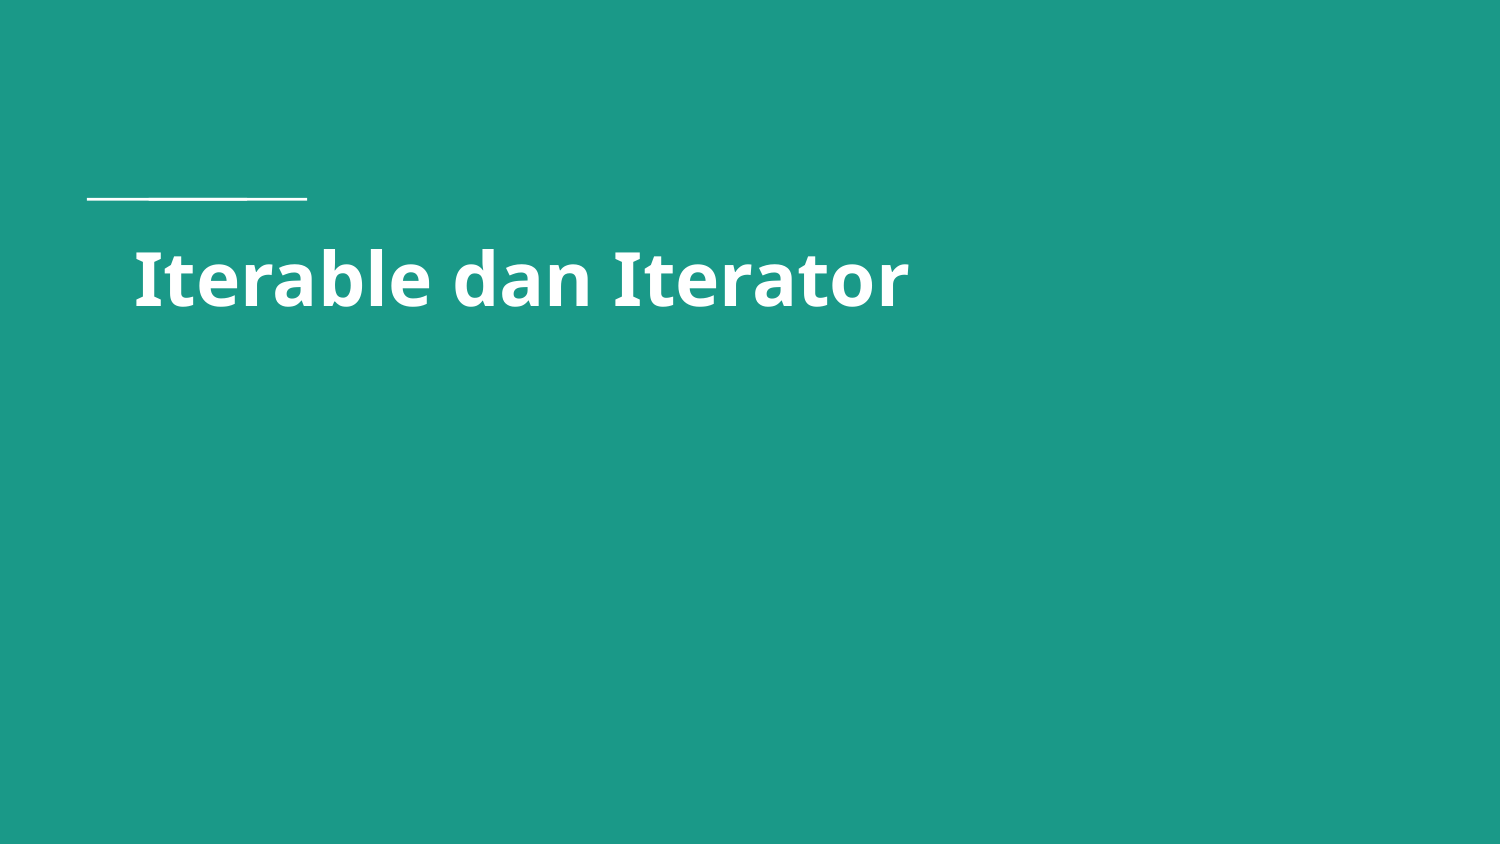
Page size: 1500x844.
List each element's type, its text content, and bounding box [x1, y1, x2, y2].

title Iterable dan Iterator [119, 216, 1381, 466]
